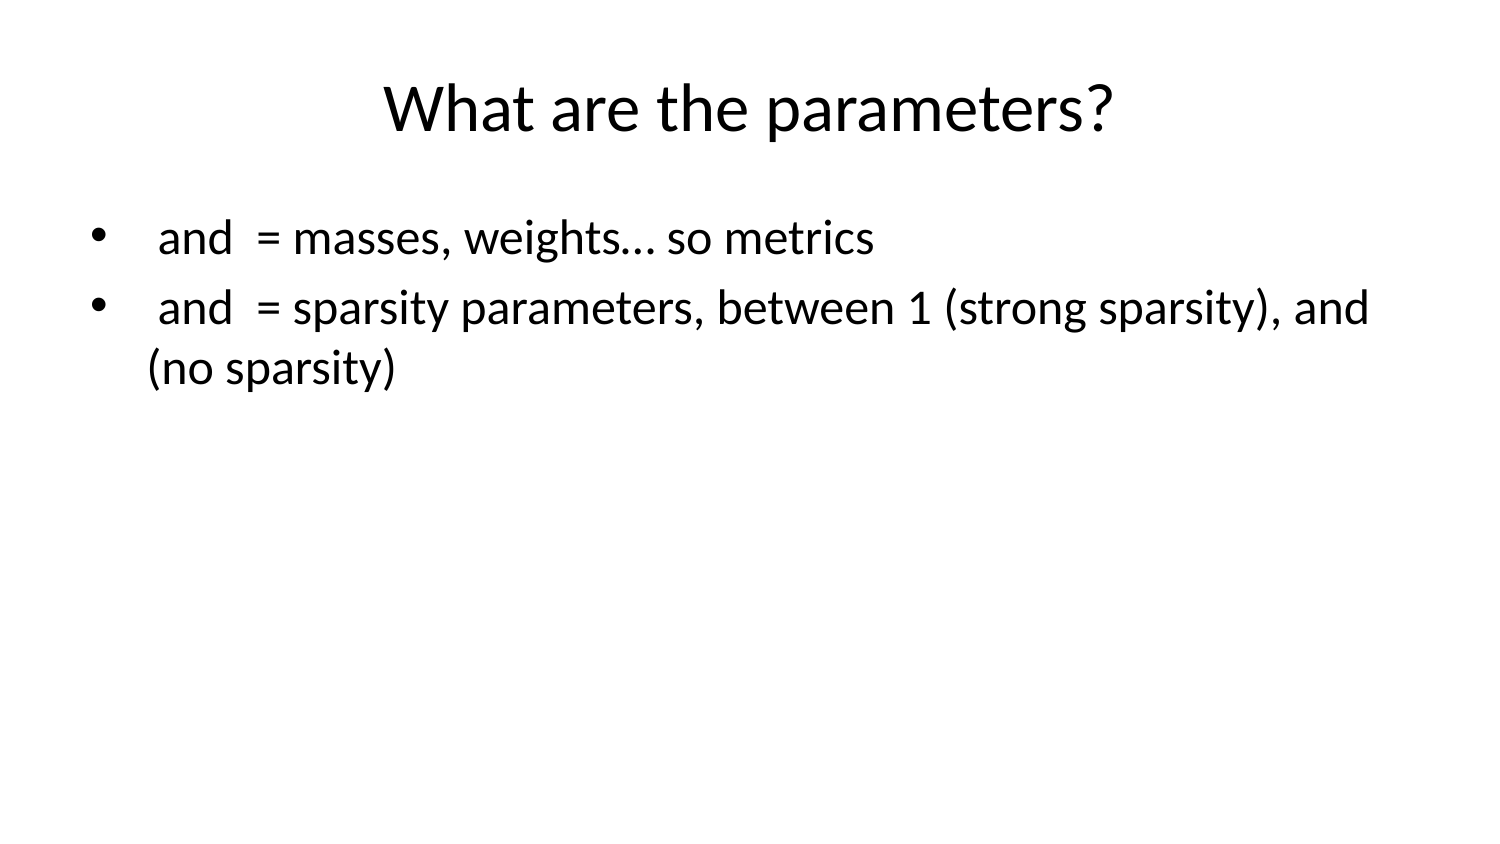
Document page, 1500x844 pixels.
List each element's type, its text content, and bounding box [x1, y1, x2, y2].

list and = masses, weights… so metrics and = sparsity parameters, between 1 (strong sparsity), and (no sparsity) [75, 196, 1425, 754]
title What are the parameters? [75, 33, 1425, 175]
